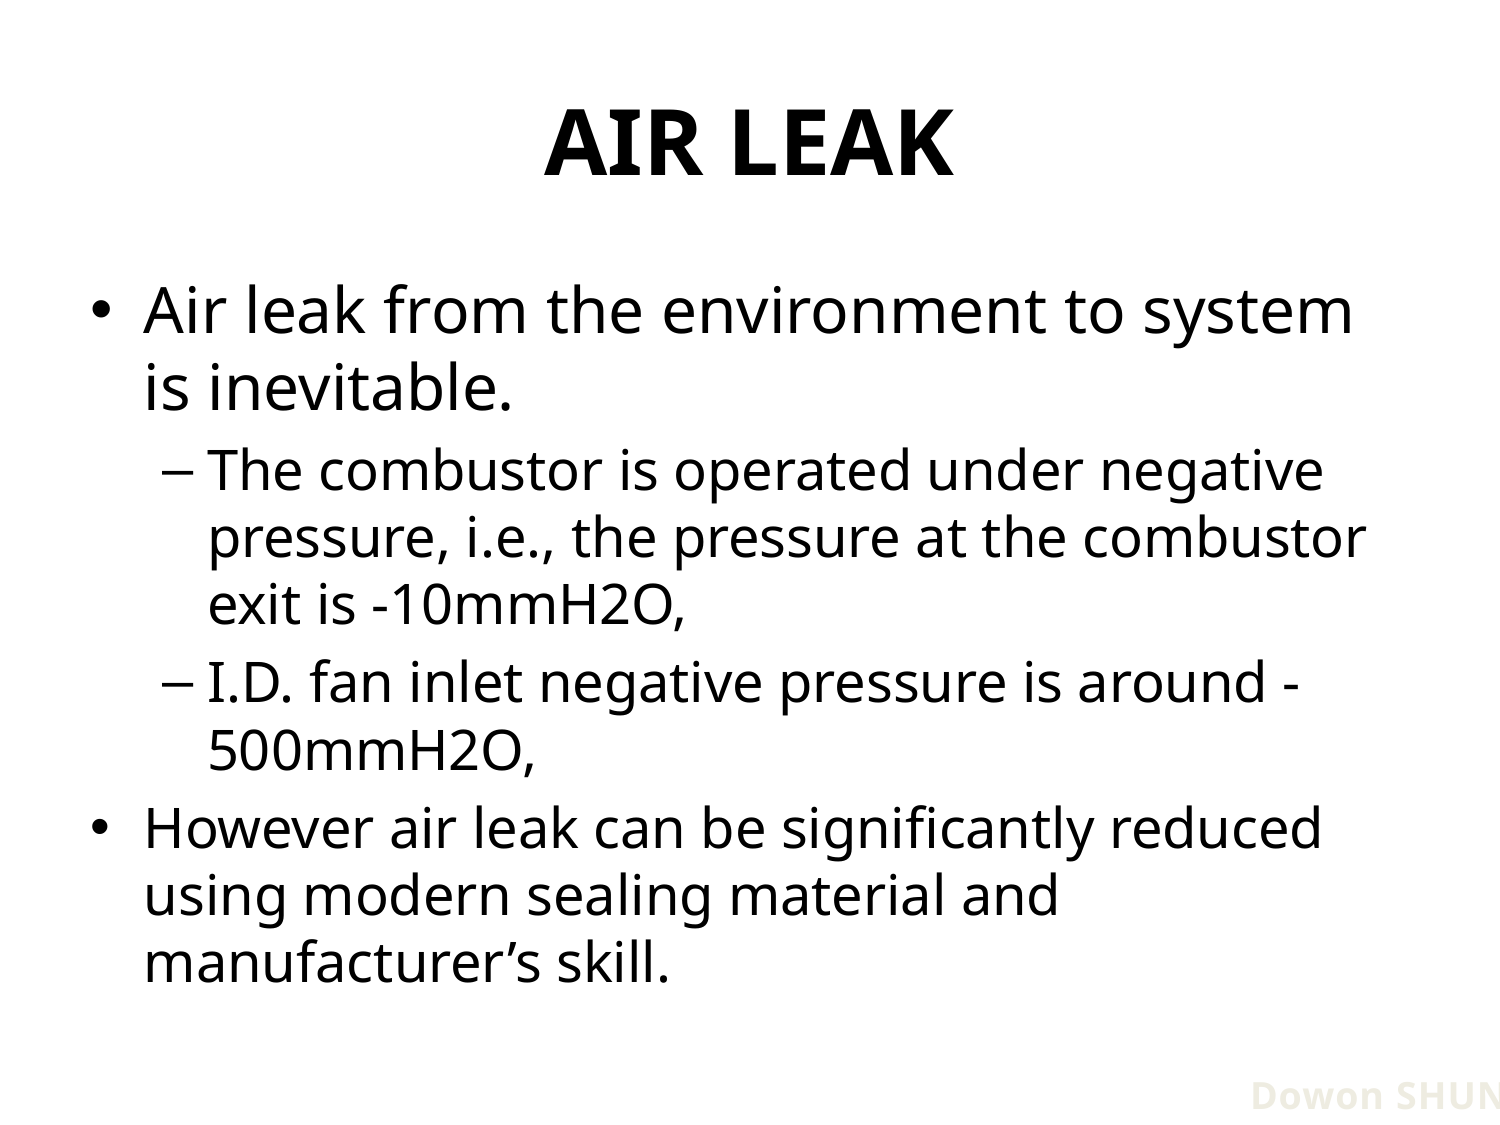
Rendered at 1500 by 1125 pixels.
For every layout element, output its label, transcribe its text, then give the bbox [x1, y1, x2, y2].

title Air leak [75, 45, 1425, 233]
list Air leak from the environment to system is inevitable. The combustor is operated under negative pressure, i.e., the pressure at the combustor exit is -10mmH2O, I.D. fan inlet negative pressure is around -500mmH2O, However air leak can be significantly reduced using modern sealing material and manufacturer’s skill. [75, 262, 1425, 1005]
